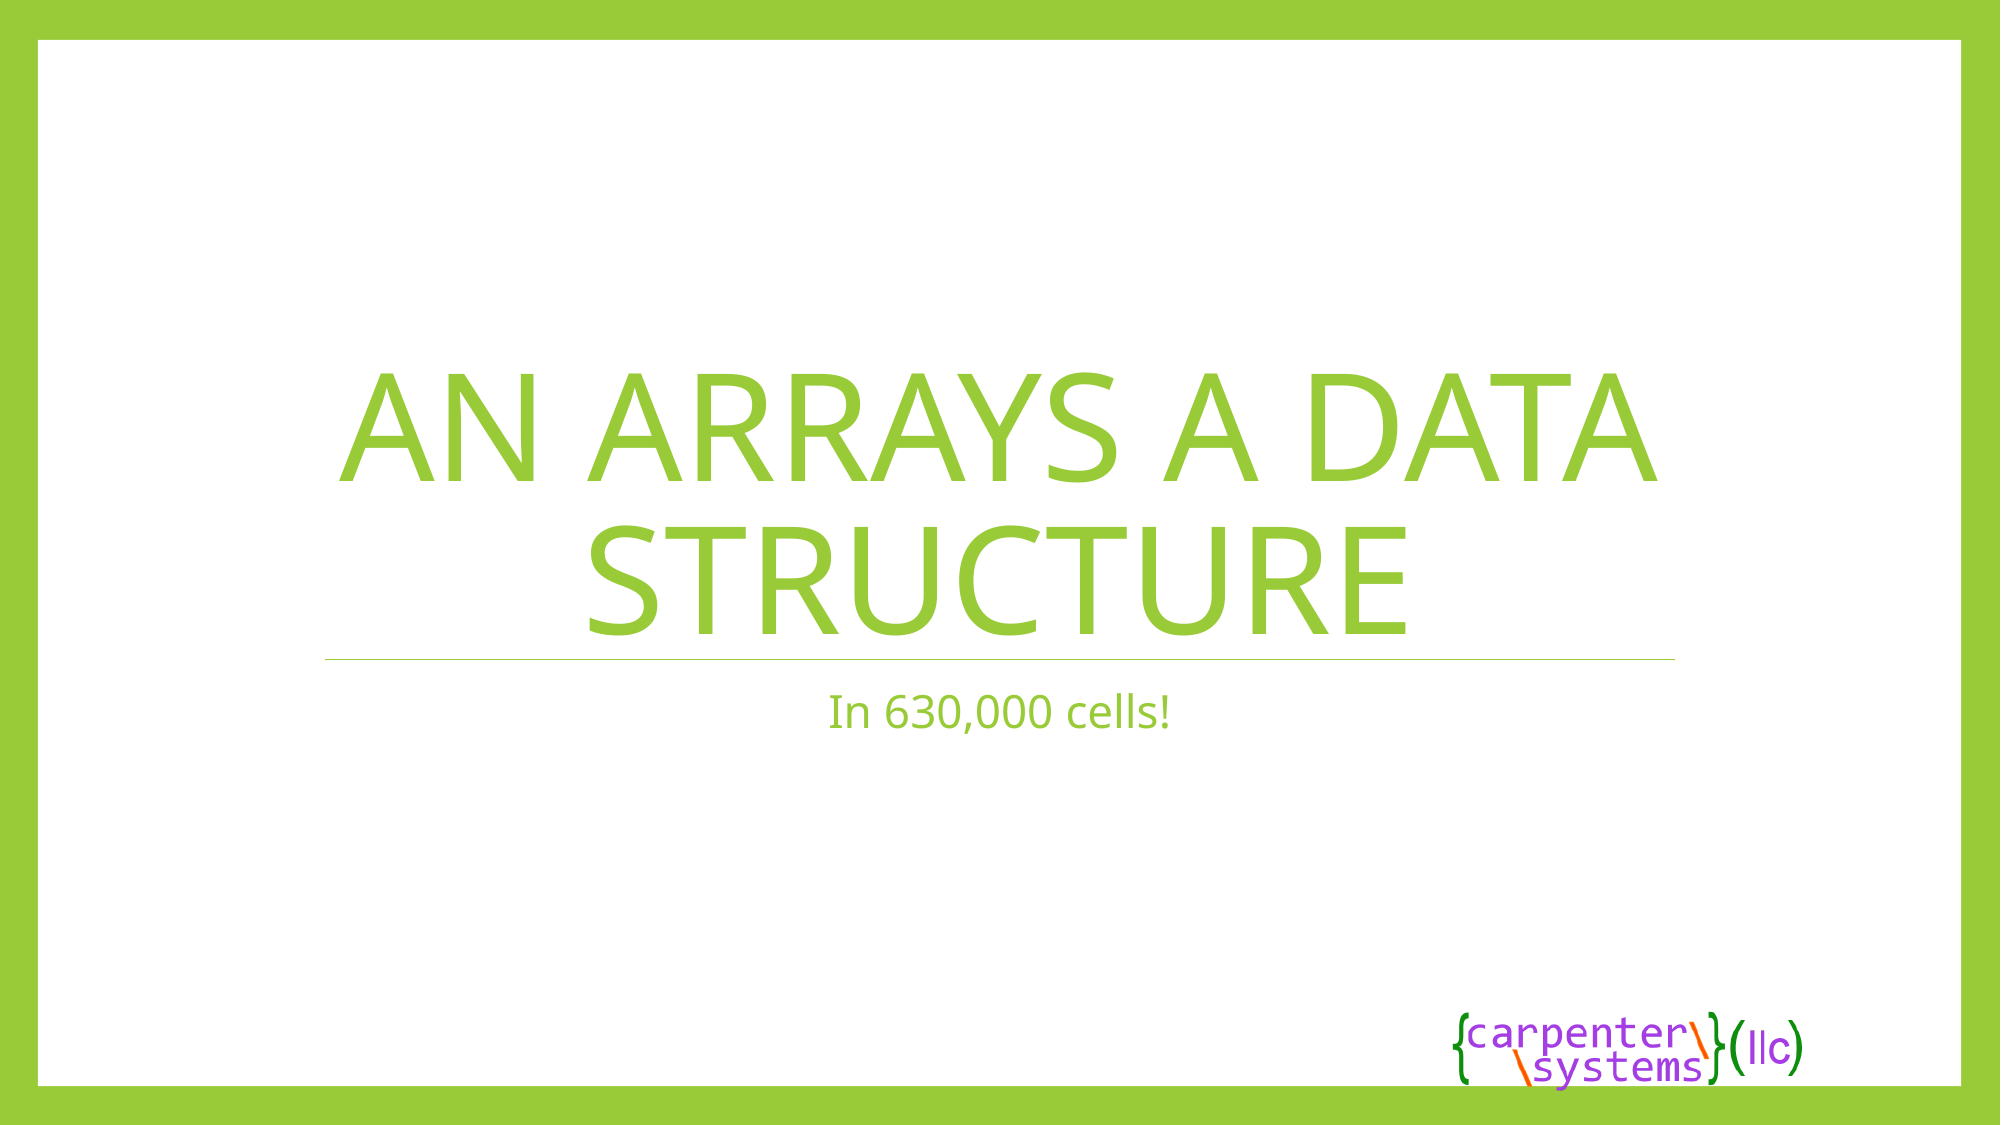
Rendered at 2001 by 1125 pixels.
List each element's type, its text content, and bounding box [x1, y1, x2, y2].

picture [1452, 1011, 1829, 1091]
list In 630,000 cells! [280, 681, 1719, 906]
title An arrays a data structure [181, 192, 1817, 673]
